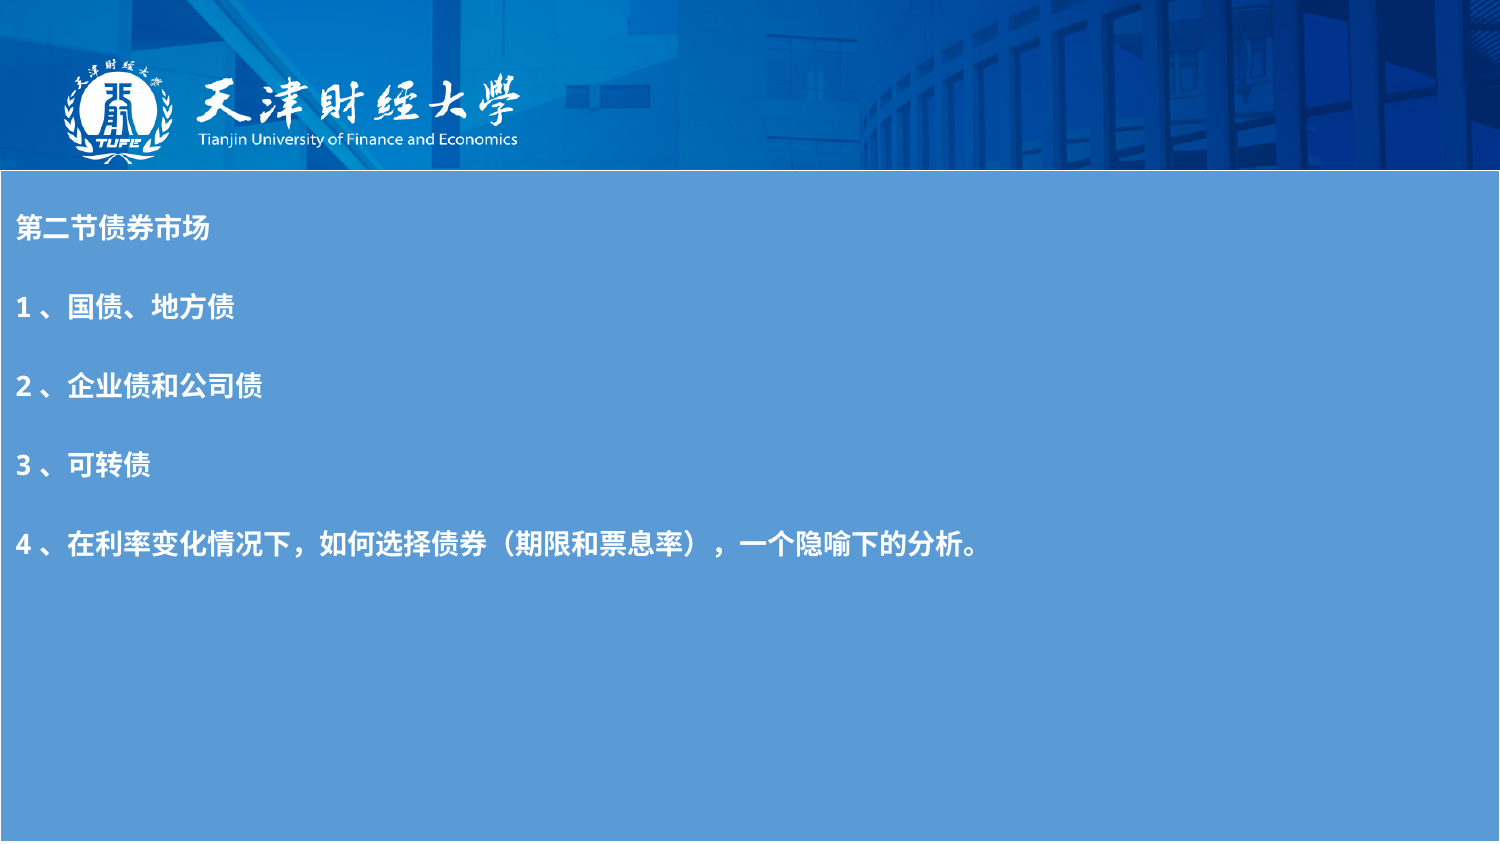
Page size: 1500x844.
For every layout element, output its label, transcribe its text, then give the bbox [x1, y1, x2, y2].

table_header 第二节债券市场 1、国债、地方债 2、企业债和公司债 3、可转债 4、在利率变化情况下，如何选择债券（期限和票息率），一个隐喻下的分析。 [1, 171, 1499, 841]
picture [0, 0, 1500, 170]
